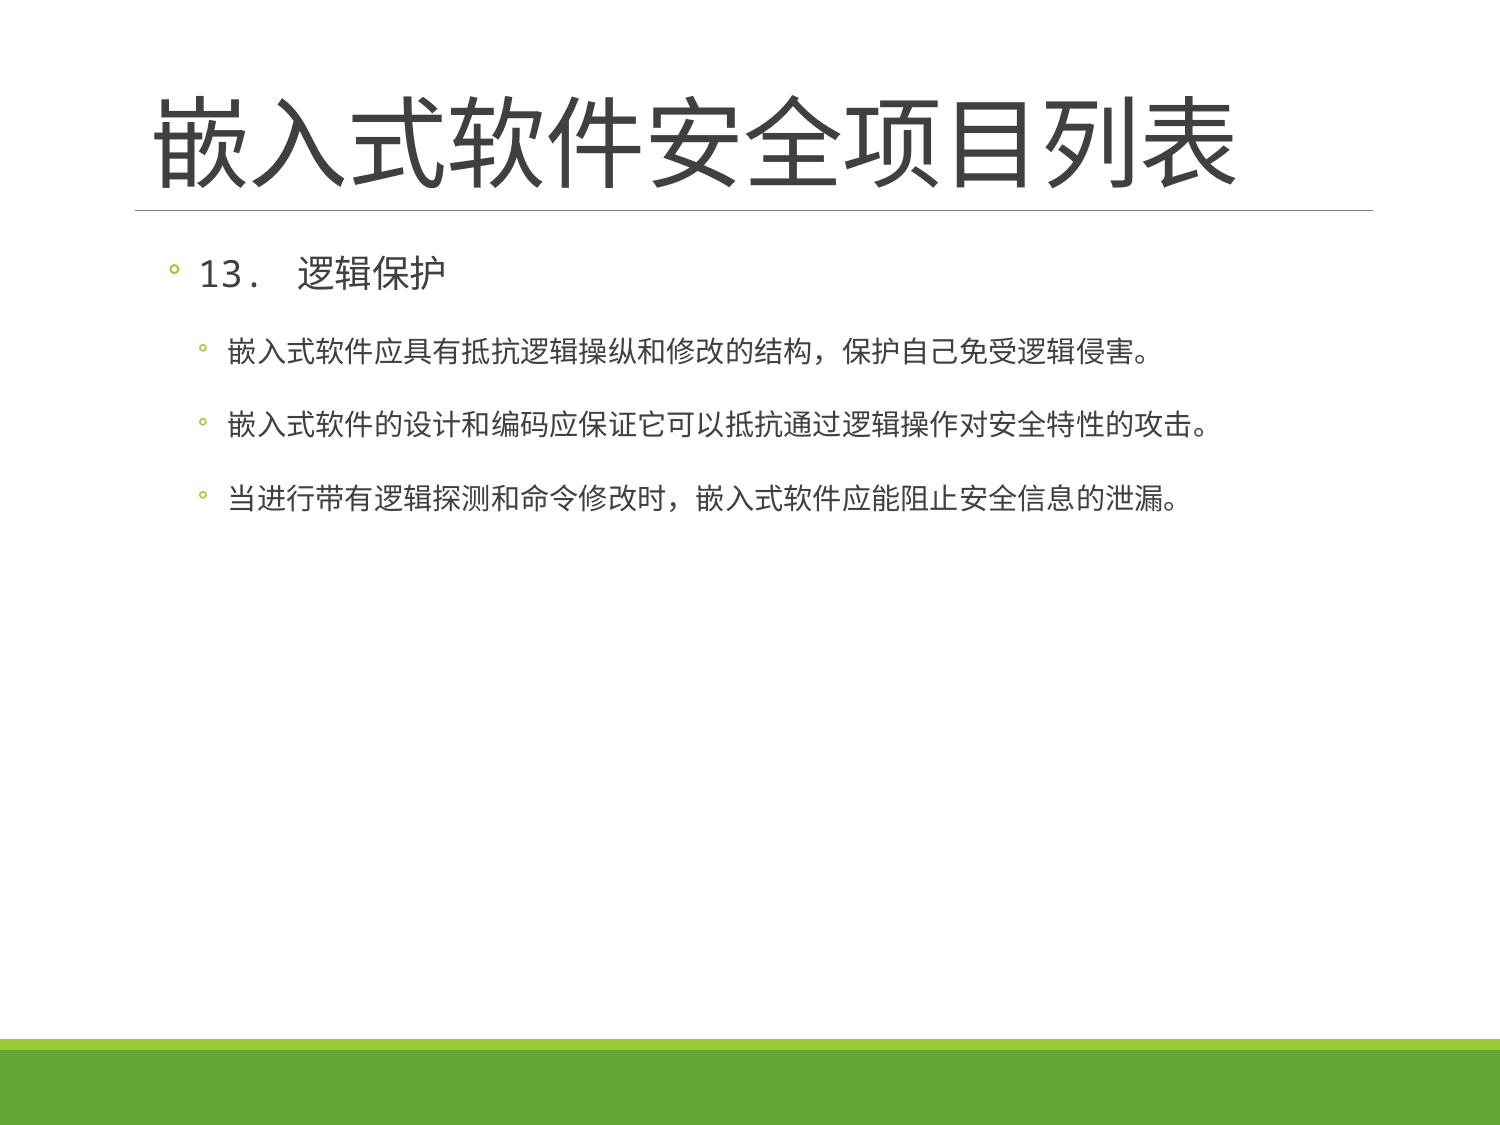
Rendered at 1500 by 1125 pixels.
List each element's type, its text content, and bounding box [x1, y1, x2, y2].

list 13. 逻辑保护 嵌入式软件应具有抵抗逻辑操纵和修改的结构，保护自己免受逻辑侵害。 嵌入式软件的设计和编码应保证它可以抵抗通过逻辑操作对安全特性的攻击。 当进行带有逻辑探测和命令修改时，嵌入式软件应能阻止安全信息的泄漏。 [135, 219, 1373, 1022]
title 嵌入式软件安全项目列表 [135, 47, 1373, 209]
